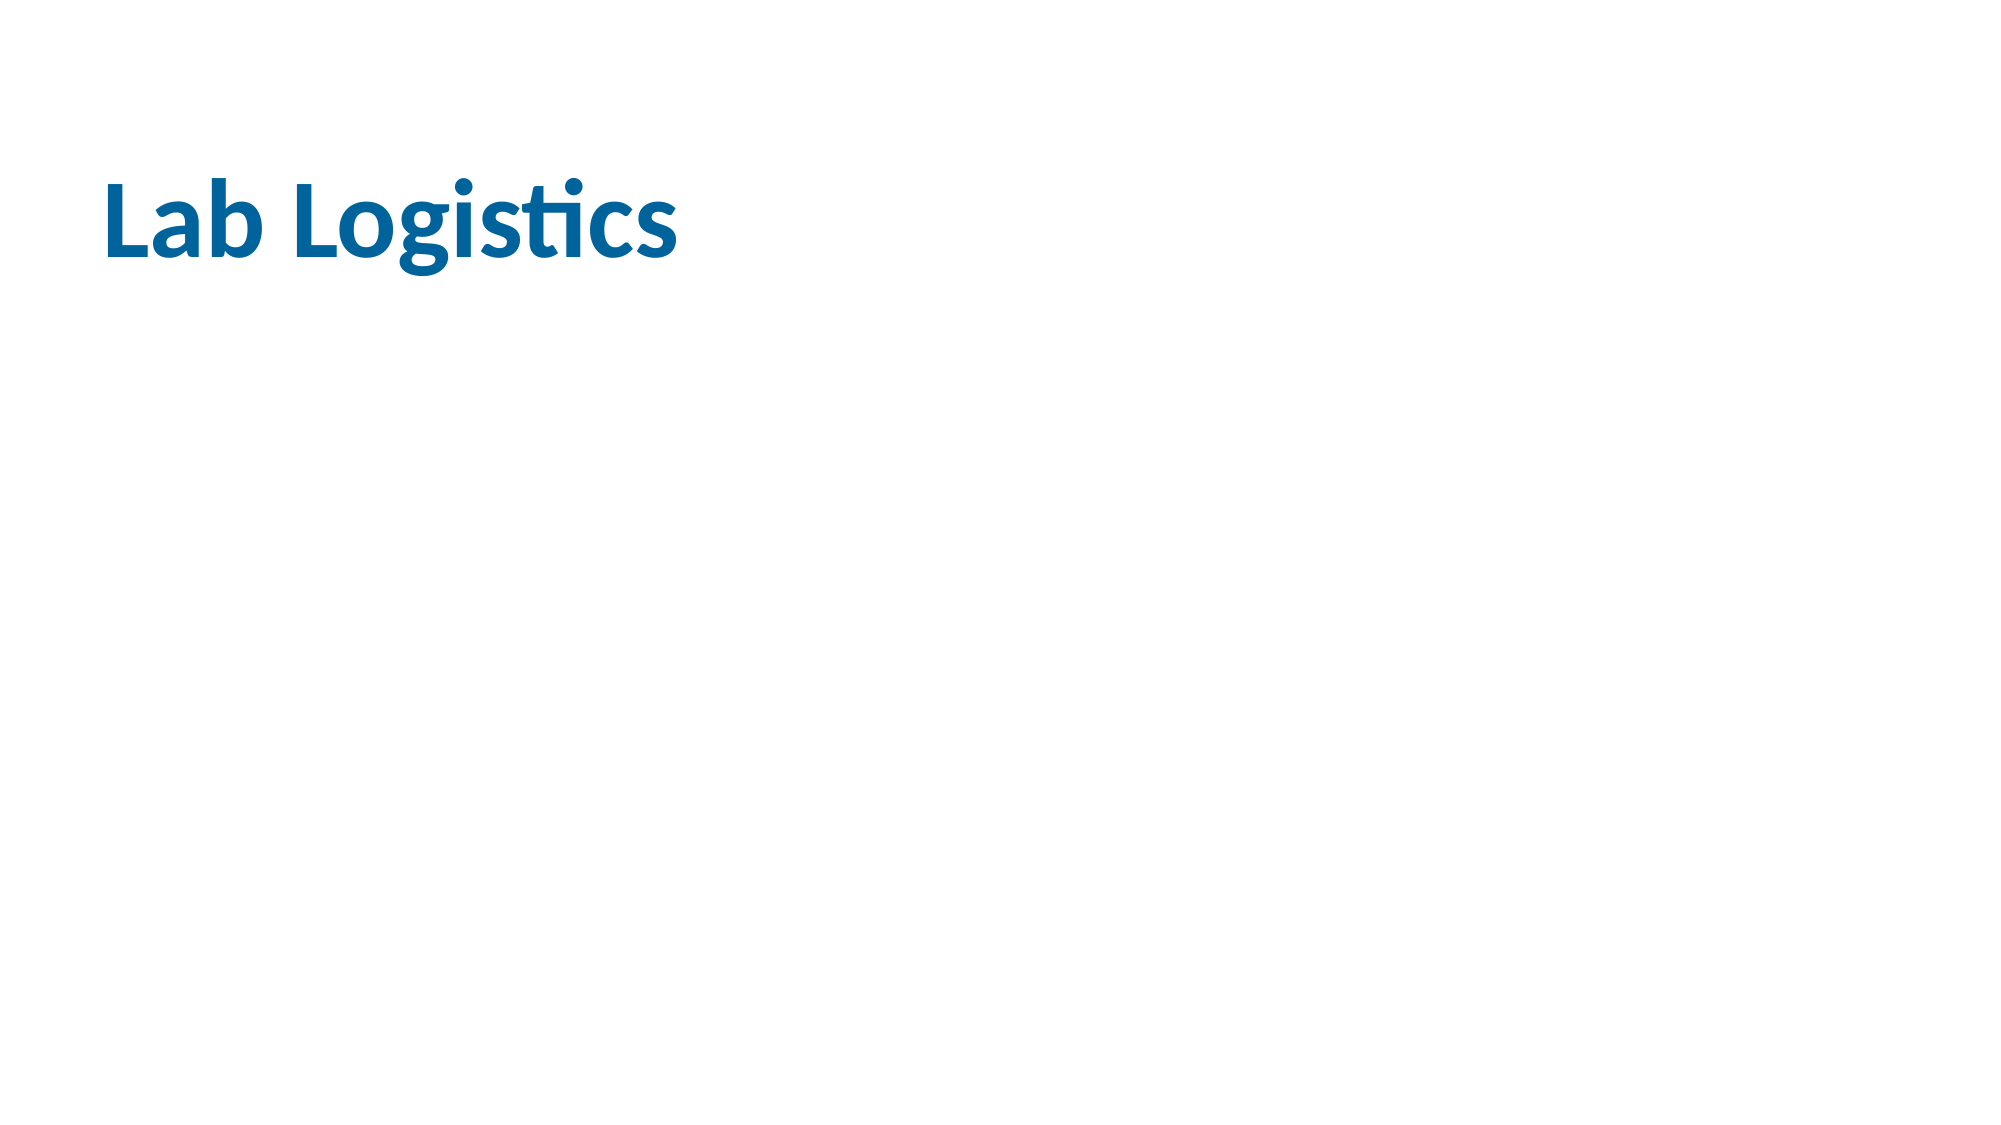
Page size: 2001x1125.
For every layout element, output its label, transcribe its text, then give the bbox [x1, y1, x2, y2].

title Lab Logistics [87, 50, 1838, 375]
